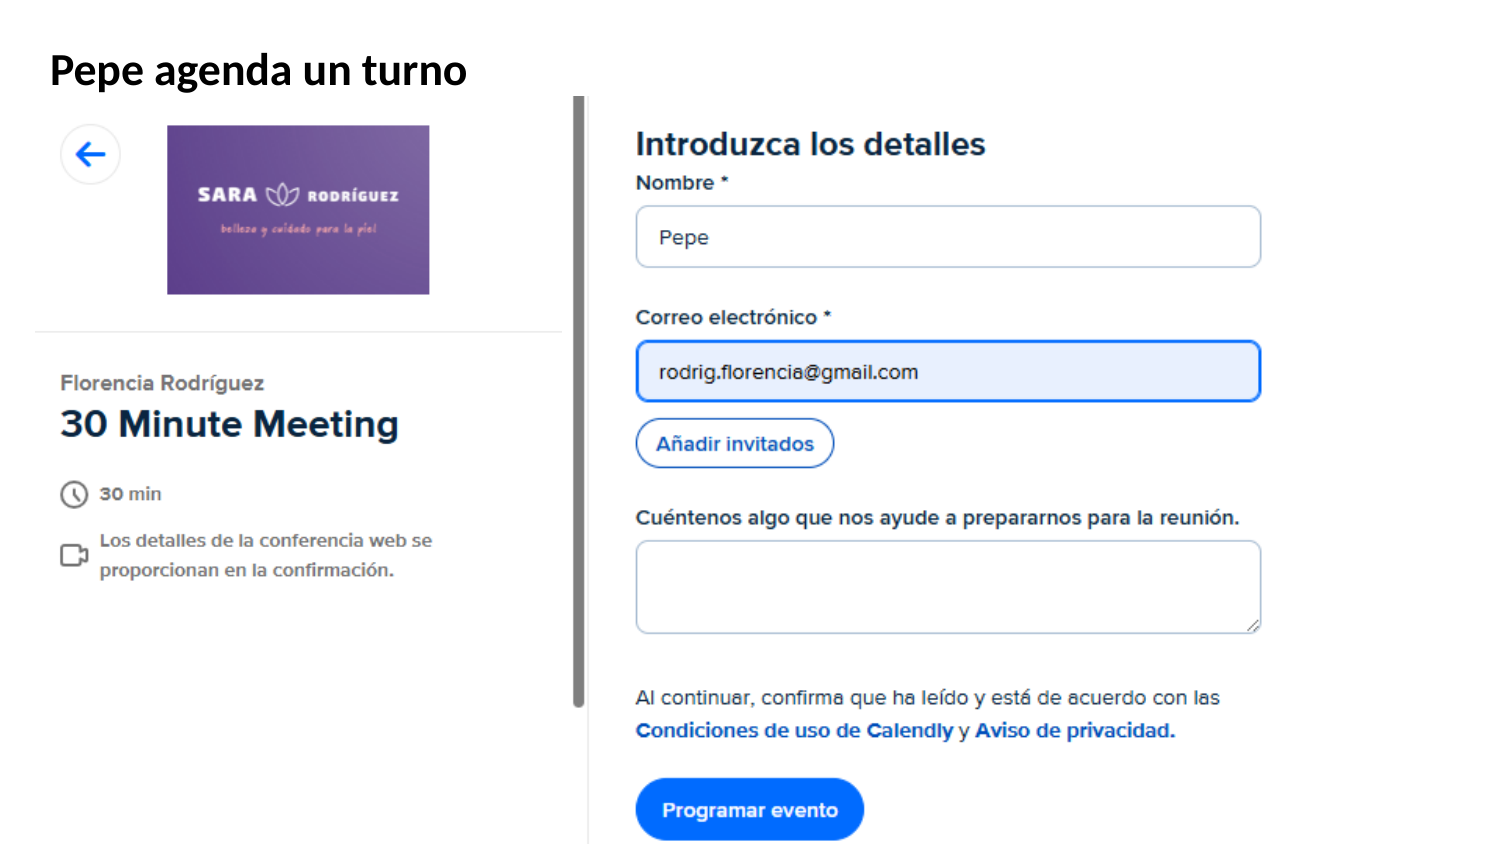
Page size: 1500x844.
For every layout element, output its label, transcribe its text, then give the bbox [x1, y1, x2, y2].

text_box Pepe agenda un turno [35, 24, 1443, 110]
picture [26, 96, 1426, 844]
